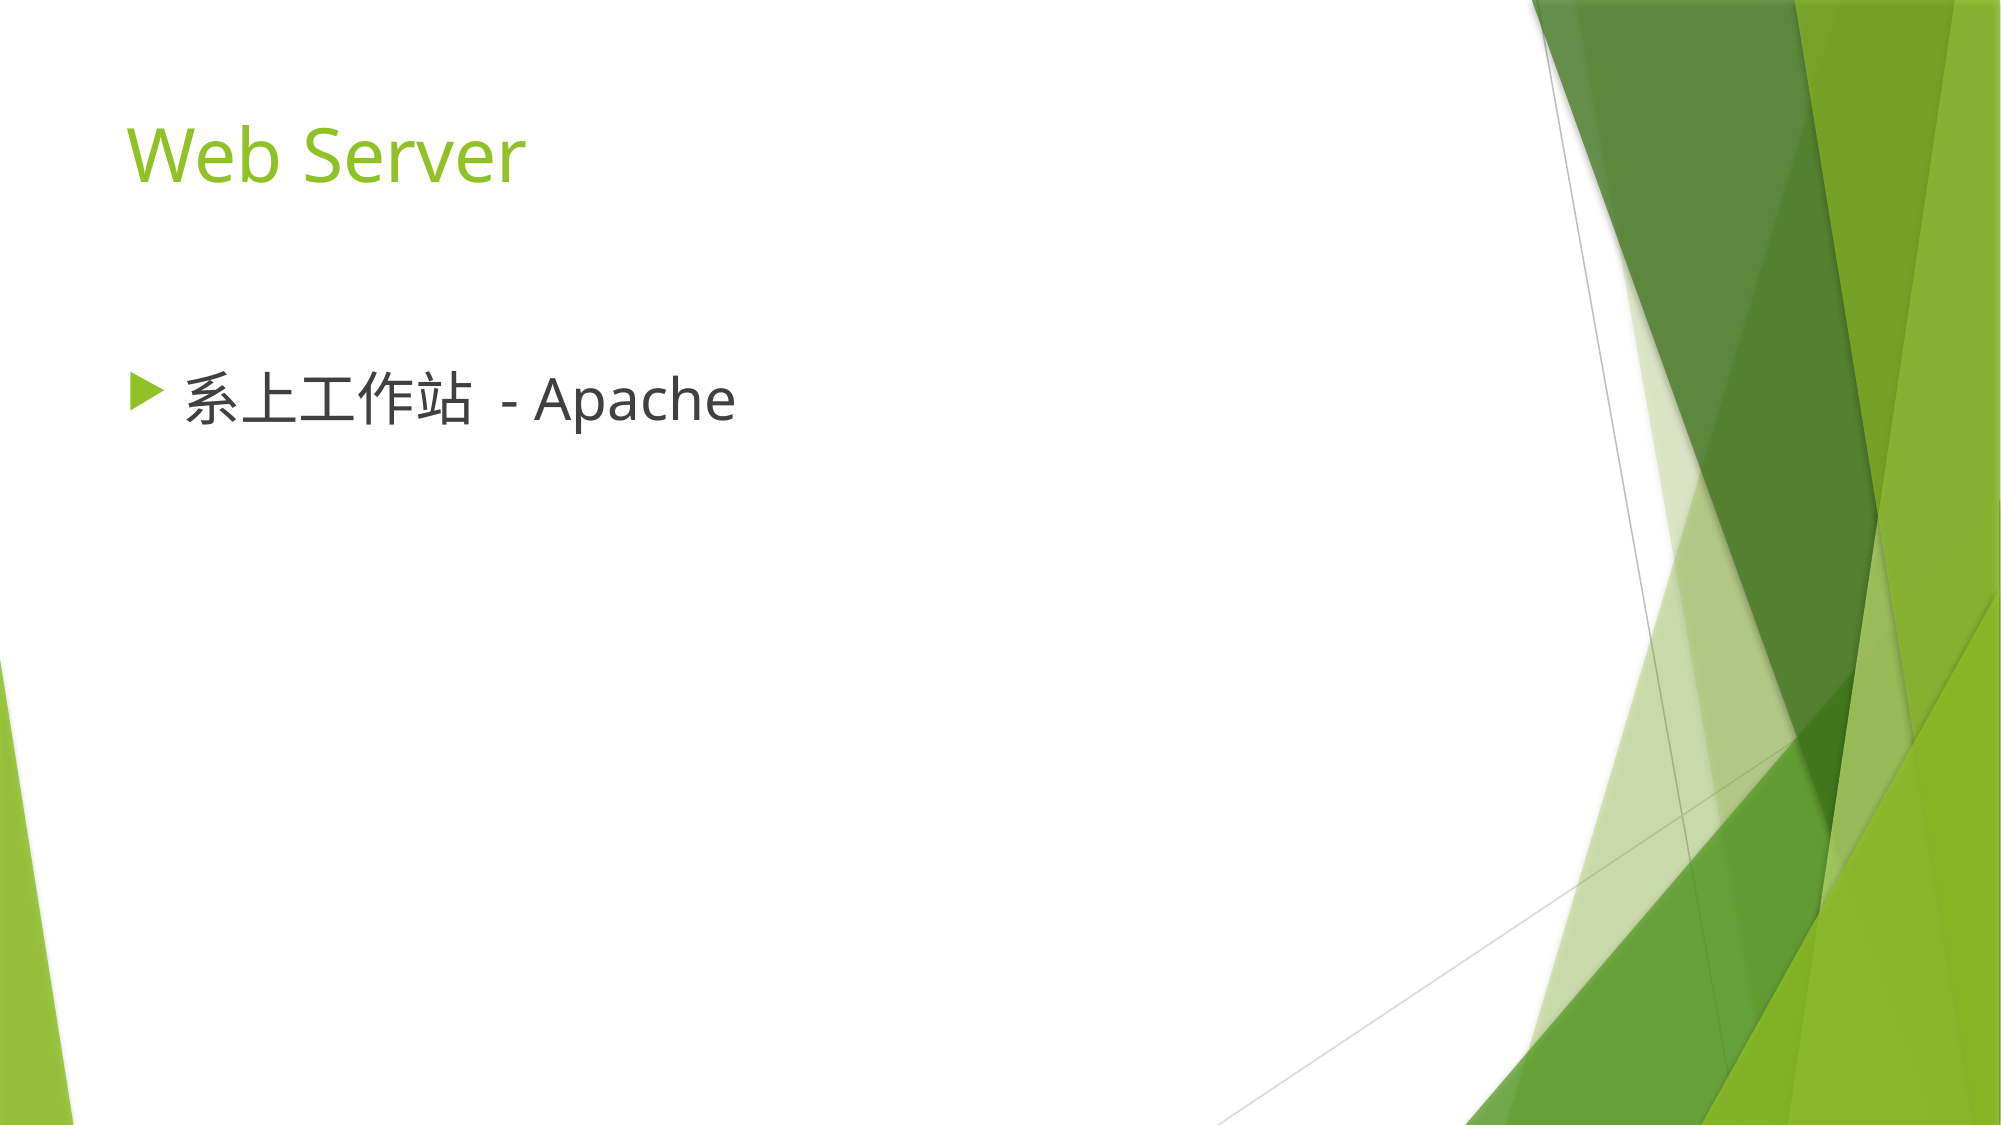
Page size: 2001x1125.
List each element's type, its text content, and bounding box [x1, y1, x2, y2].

title Web Server [111, 99, 1522, 317]
list 系上工作站 - Apache [111, 354, 1522, 992]
